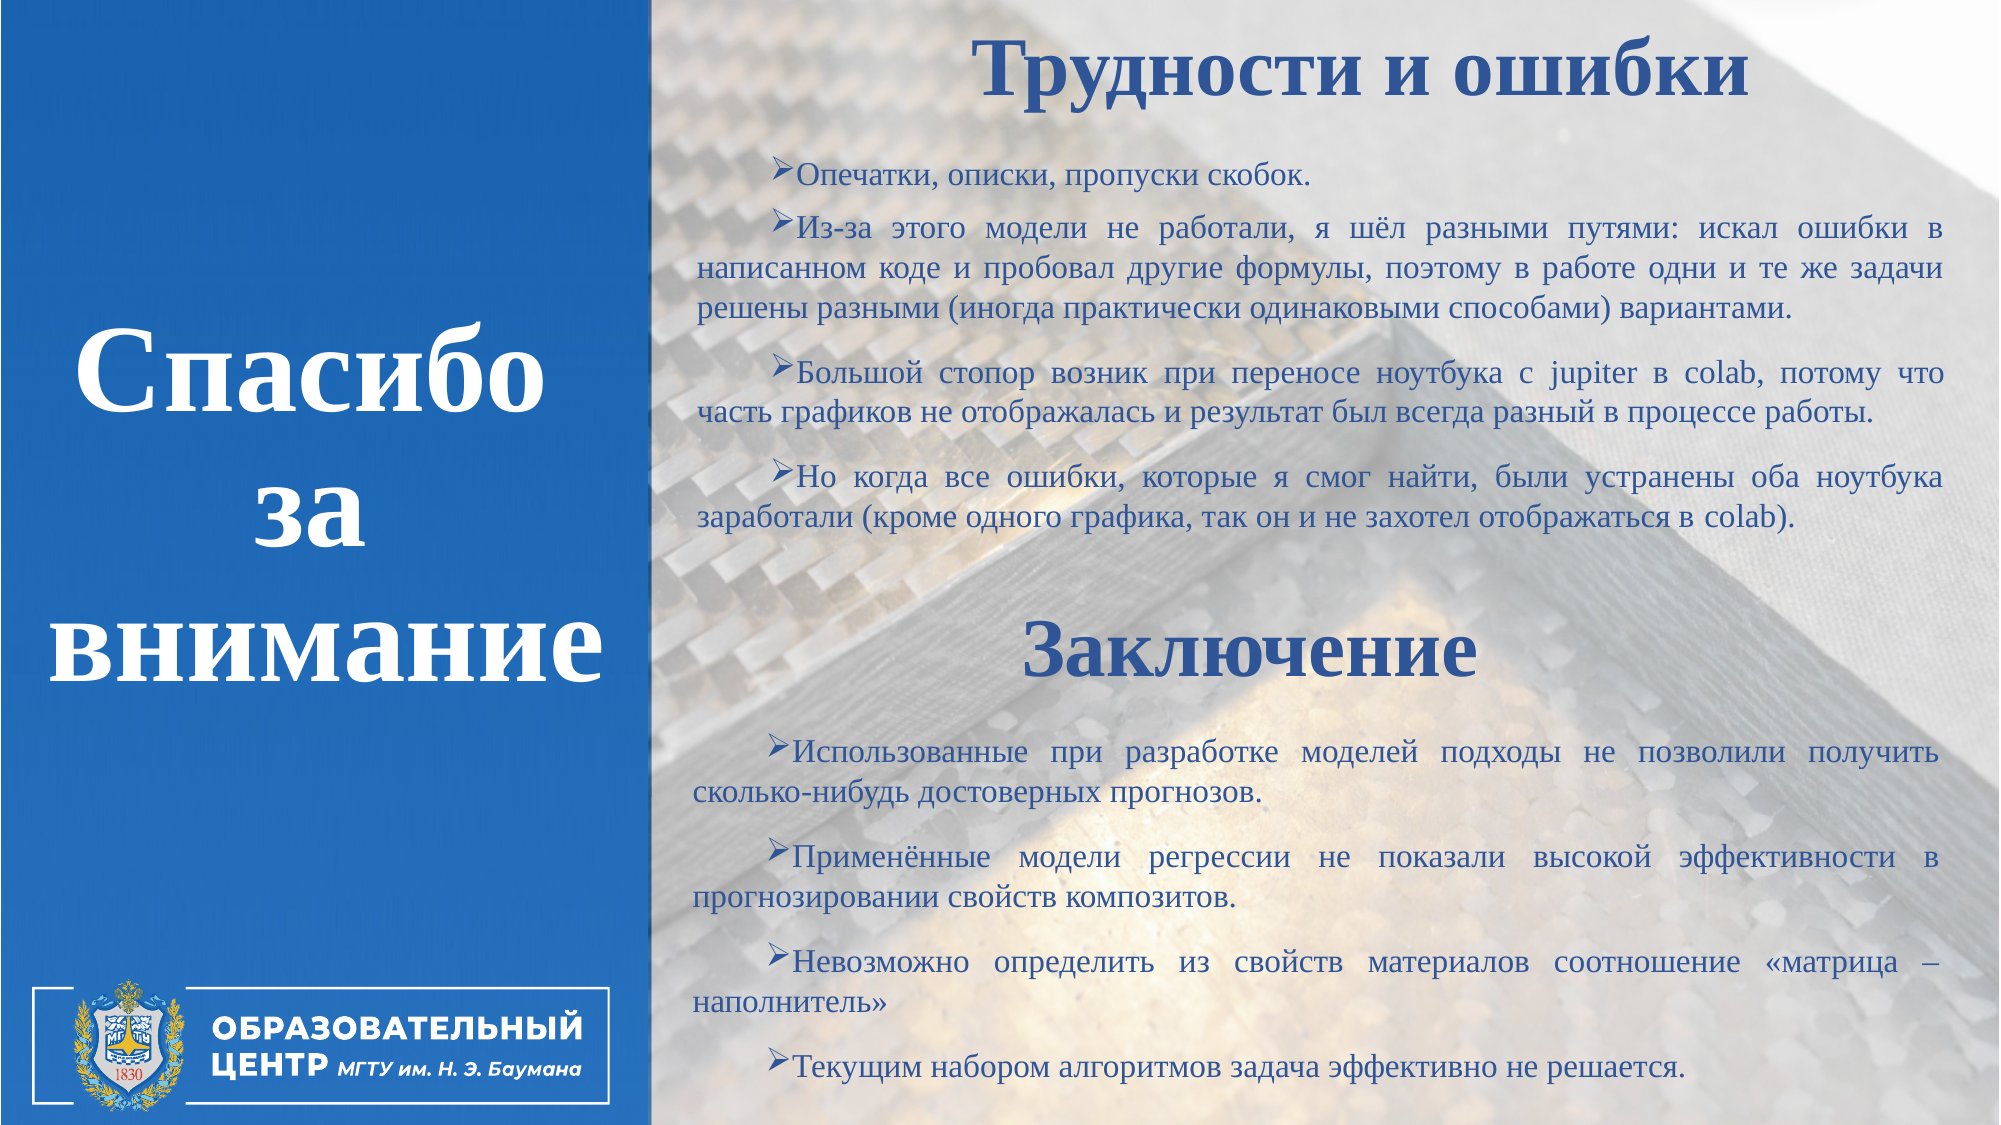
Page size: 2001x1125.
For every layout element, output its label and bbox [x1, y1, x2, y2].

picture [648, 0, 1999, 1125]
text_box [1, 0, 648, 1125]
